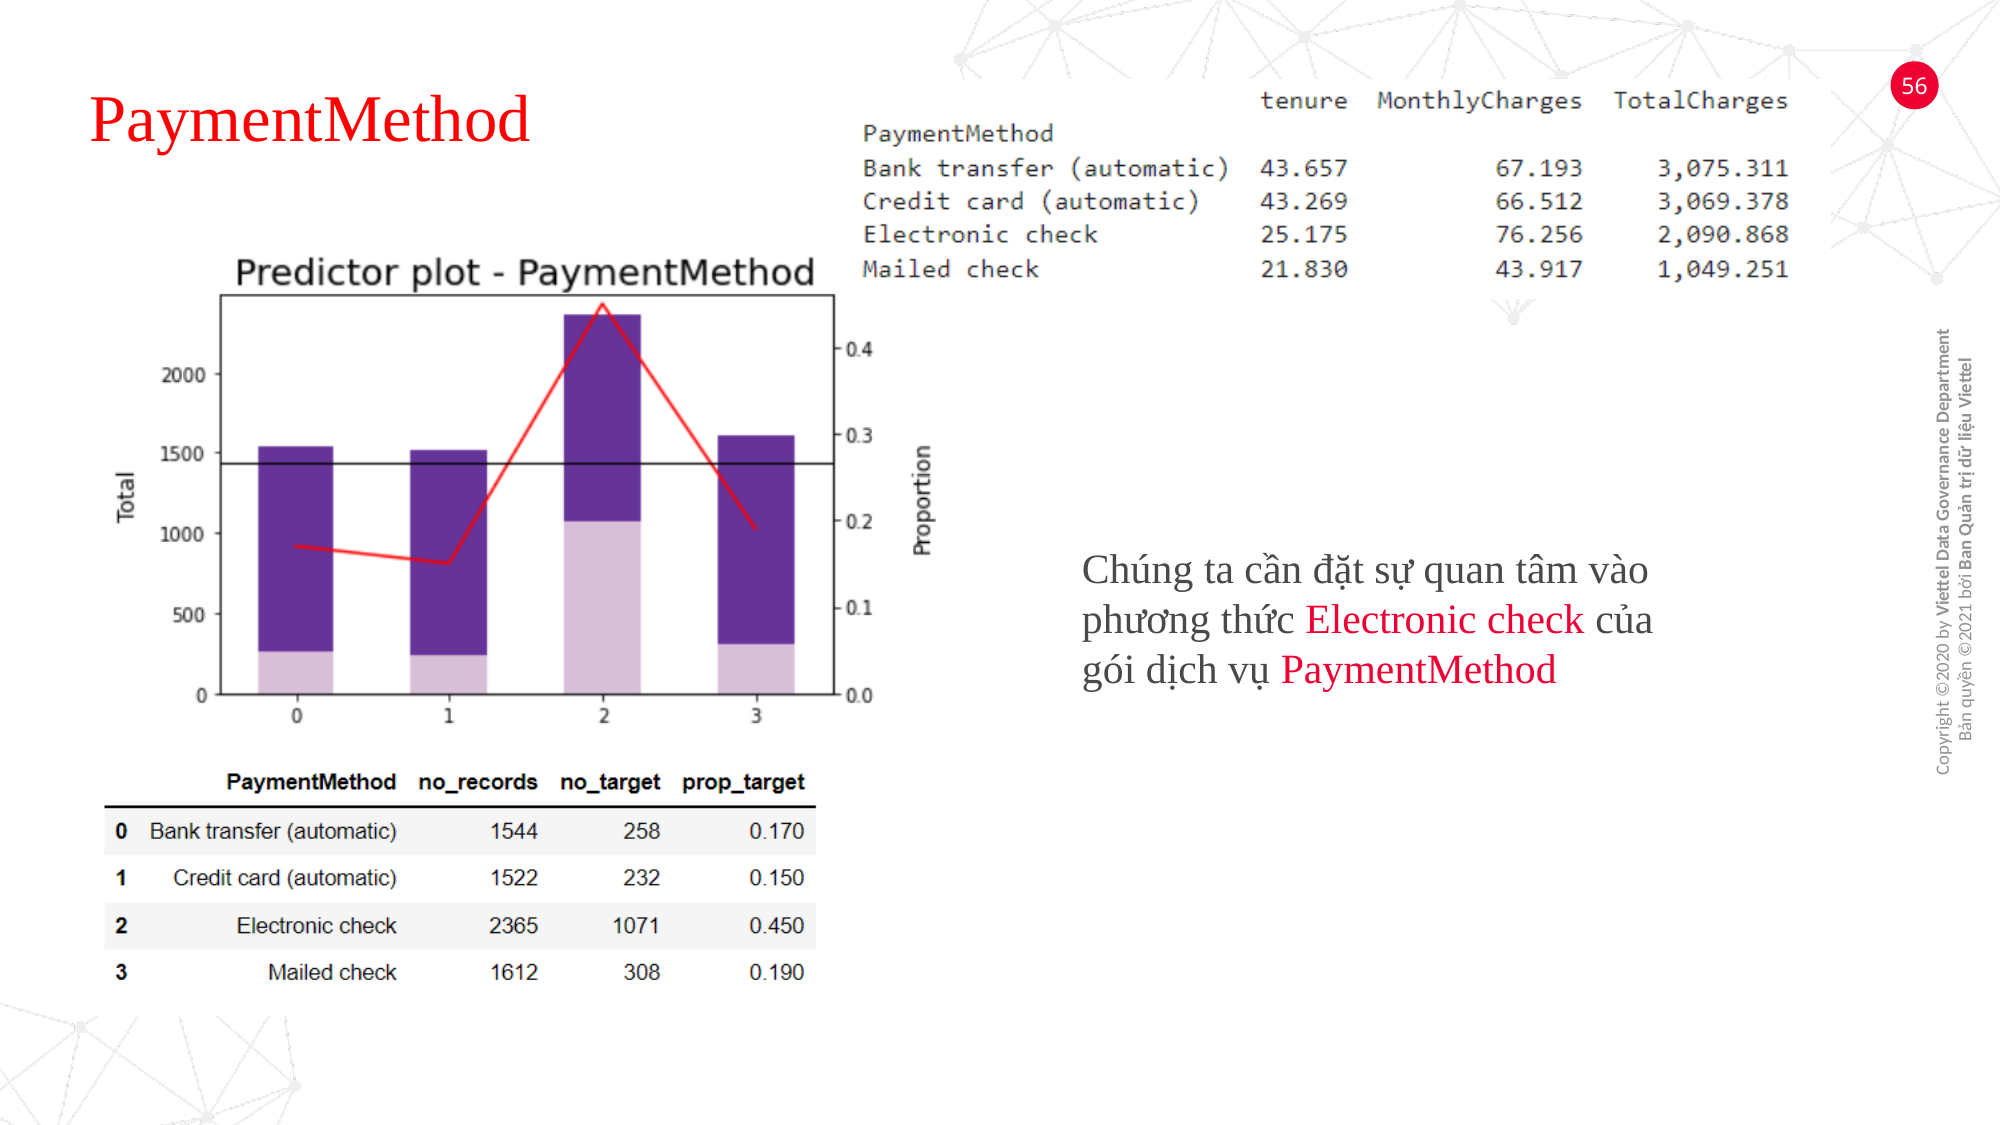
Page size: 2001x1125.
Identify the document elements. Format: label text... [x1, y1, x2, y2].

picture [0, 0, 2000, 1125]
text_box Chúng ta cần đặt sự quan tâm vào phương thức Electronic check của gói dịch vụ PaymentMethod [1067, 534, 1696, 700]
text_box PaymentMethod [74, 66, 572, 162]
